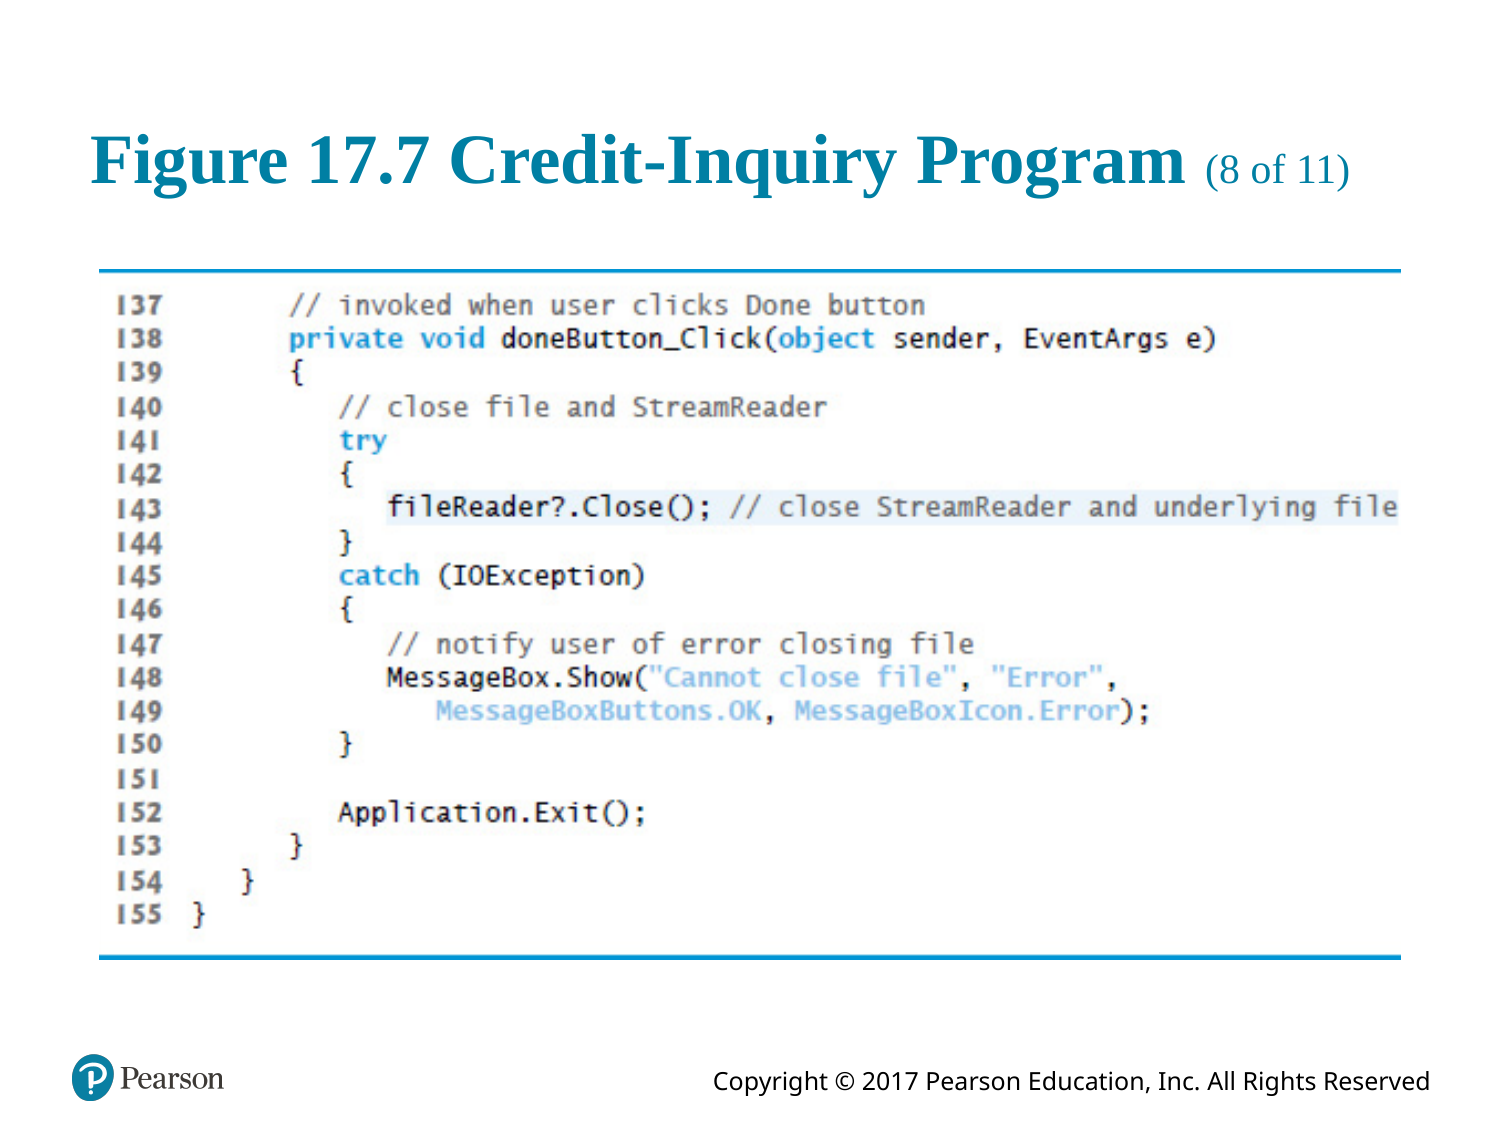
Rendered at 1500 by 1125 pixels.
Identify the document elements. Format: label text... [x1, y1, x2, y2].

picture [72, 1054, 88, 1070]
title Figure 17.7 Credit-Inquiry Program (8 of 11) [75, 37, 1425, 213]
picture [99, 273, 1401, 955]
picture [72, 1087, 83, 1101]
picture [98, 1054, 224, 1101]
picture [80, 1063, 106, 1088]
